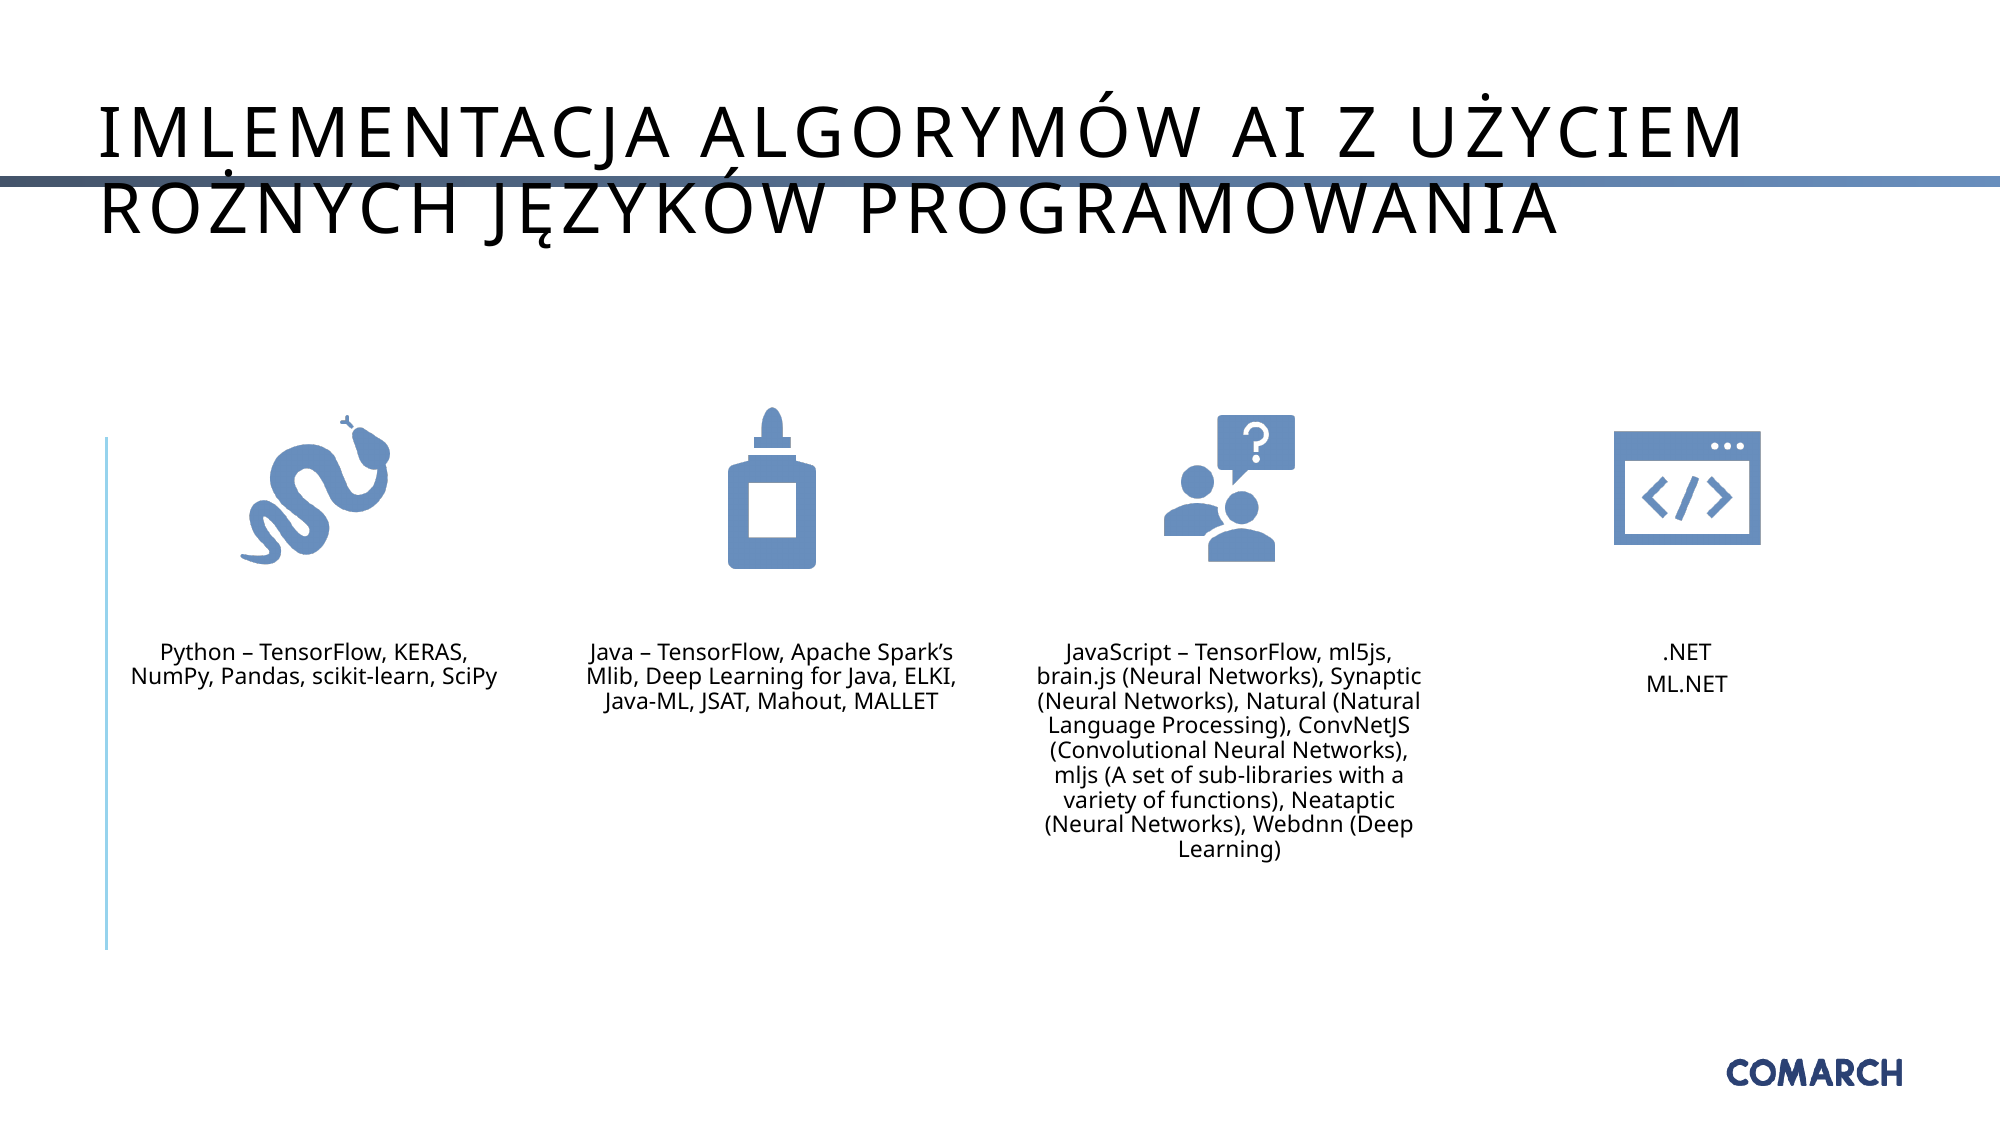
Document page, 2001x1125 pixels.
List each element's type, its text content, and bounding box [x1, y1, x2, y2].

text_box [99, 186, 1902, 1043]
title Imlementacja algorymów AI z użyciem rożnych języków programowania [98, 95, 1899, 249]
picture [1726, 1058, 1902, 1086]
